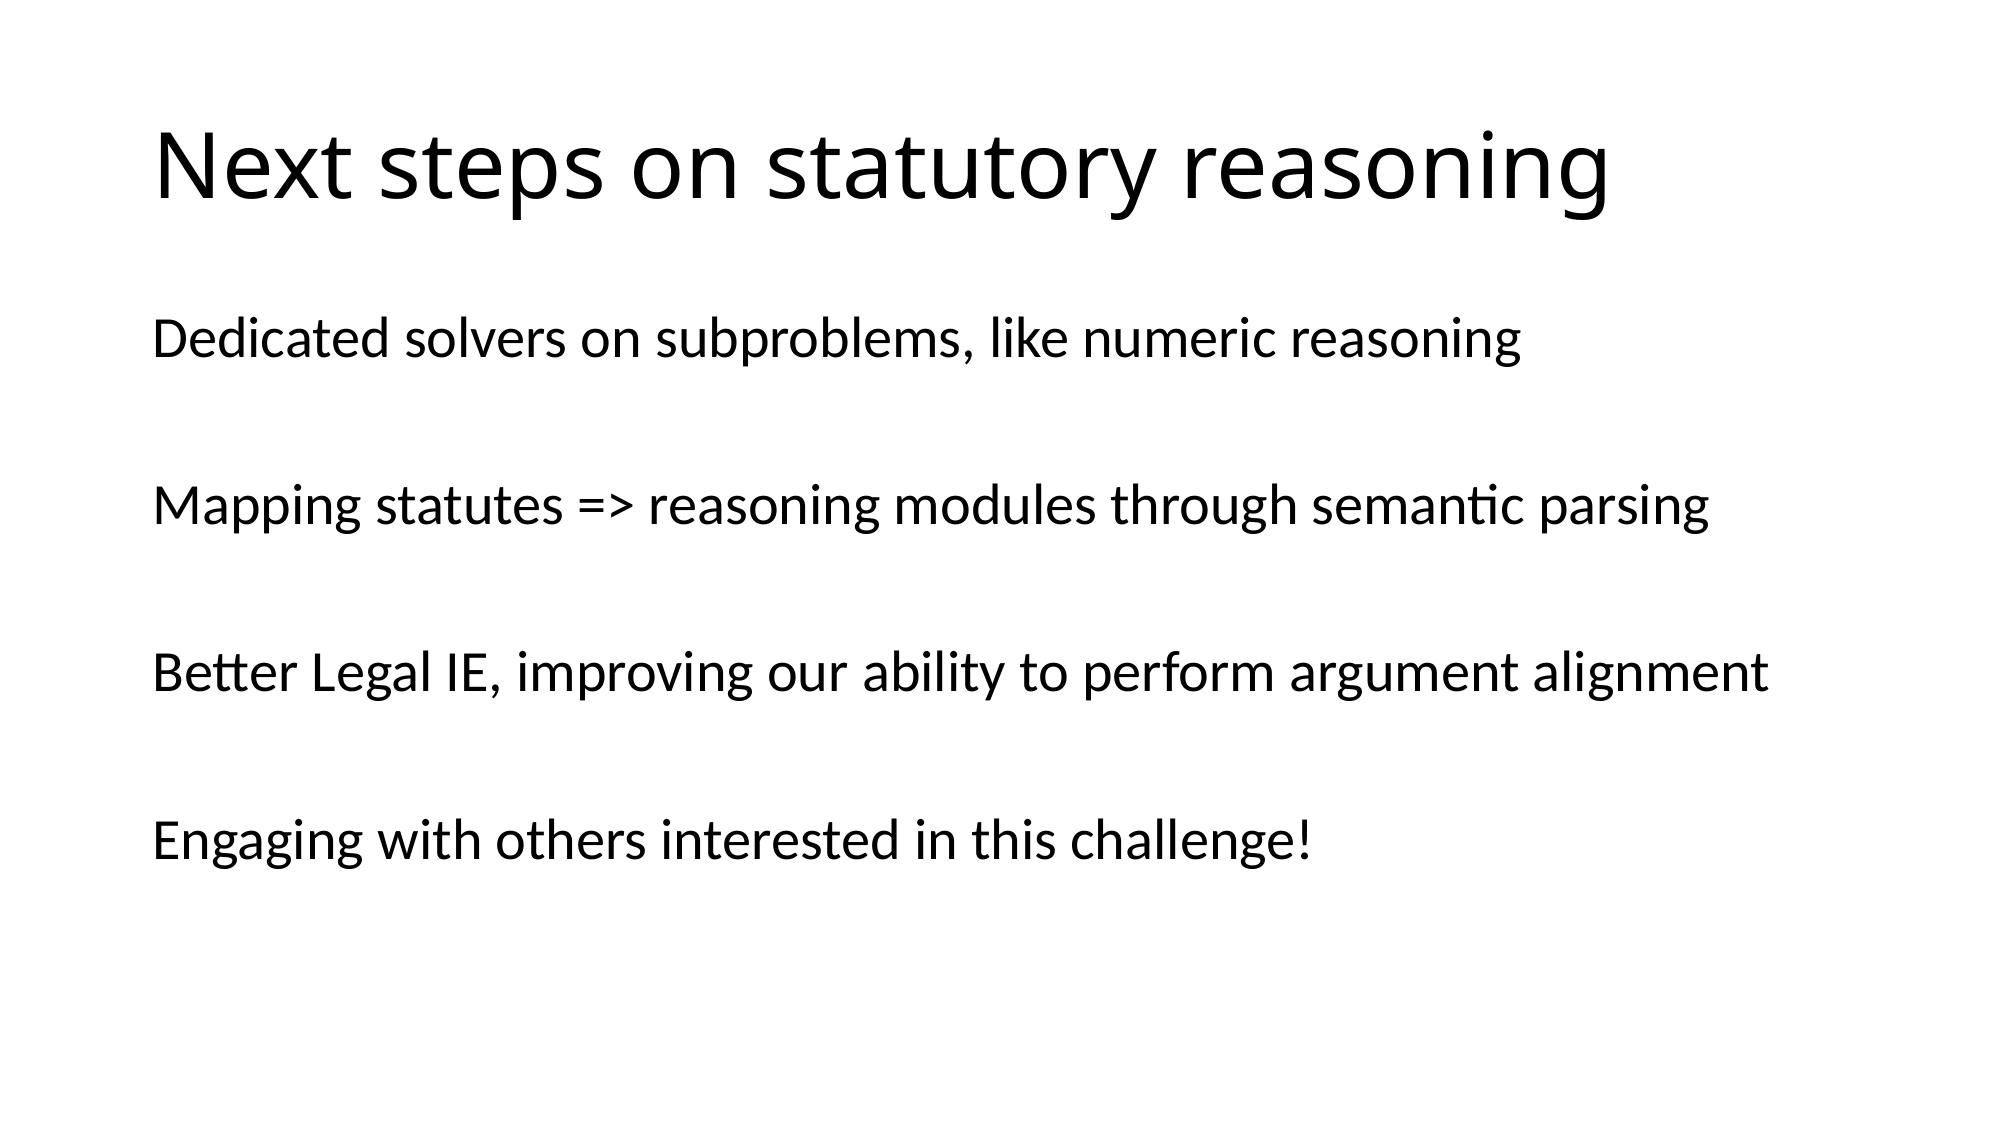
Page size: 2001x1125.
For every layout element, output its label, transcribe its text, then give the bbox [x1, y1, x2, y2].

list Dedicated solvers on subproblems, like numeric reasoning Mapping statutes => reasoning modules through semantic parsing Better Legal IE, improving our ability to perform argument alignment Engaging with others interested in this challenge! [137, 299, 1863, 1014]
title Next steps on statutory reasoning [137, 59, 1863, 278]
